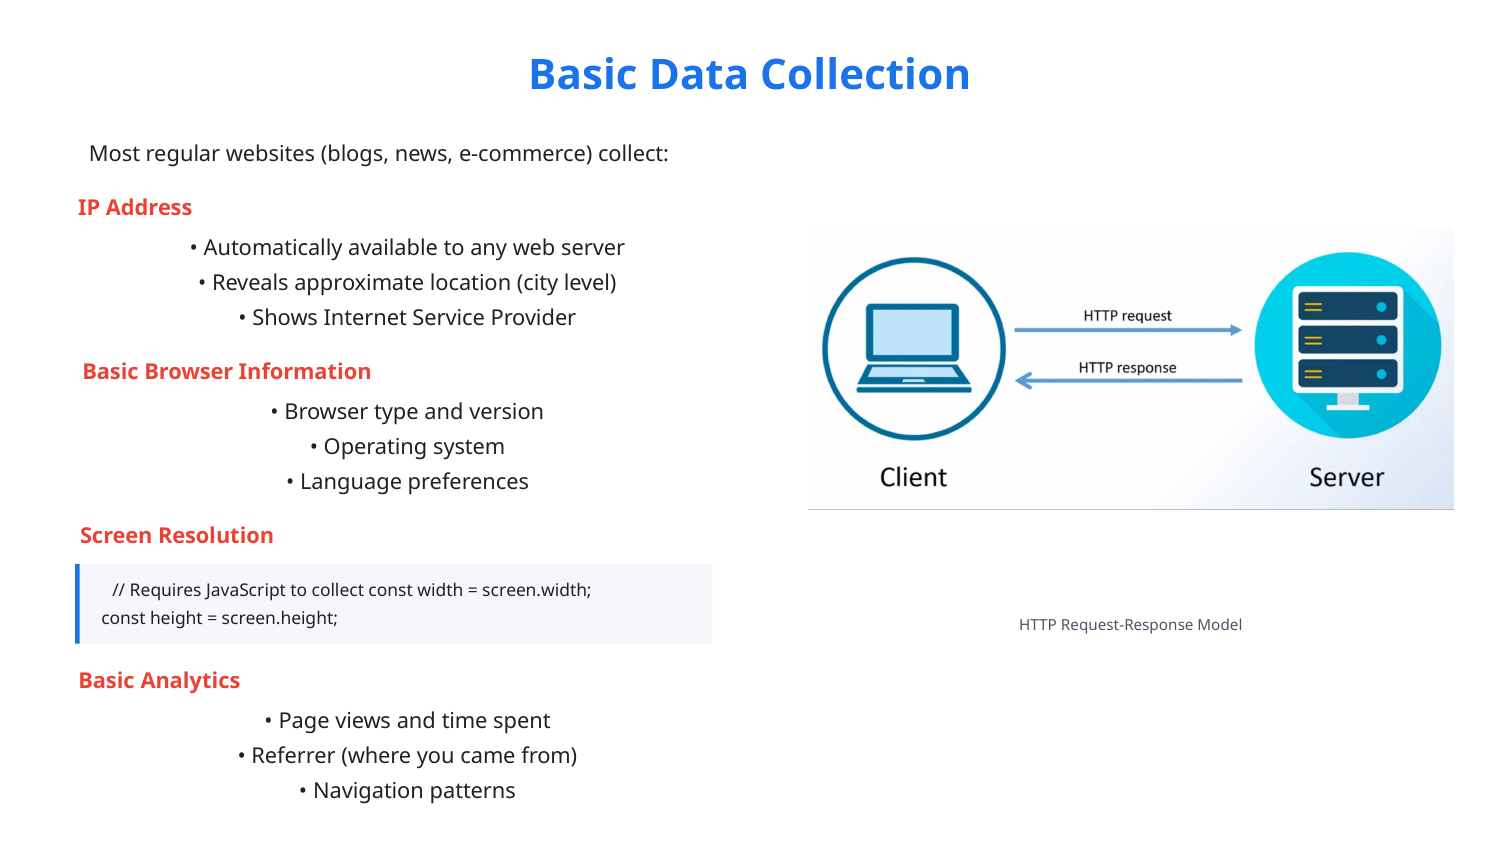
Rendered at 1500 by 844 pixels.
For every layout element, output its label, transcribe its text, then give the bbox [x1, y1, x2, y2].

text_box Most regular websites (blogs, news, e-commerce) collect: [88, 139, 671, 166]
text_box • Reveals approximate location (city level) [198, 268, 618, 295]
text_box • Referrer (where you came from) [237, 741, 578, 769]
text_box • Automatically available to any web server [189, 233, 626, 260]
text_box • Operating system [309, 432, 506, 459]
text_box • Page views and time spent [264, 706, 552, 733]
text_box HTTP Request-Response Model [1019, 615, 1243, 634]
text_box Basic Browser Information [82, 357, 373, 384]
text_box • Shows Internet Service Provider [238, 303, 578, 330]
text_box • Language preferences [285, 467, 530, 494]
text_box Basic Data Collection [528, 46, 972, 98]
text_box IP Address [78, 193, 193, 220]
text_box const height = screen.height; [96, 607, 344, 629]
text_box Screen Resolution [80, 521, 275, 548]
picture [808, 134, 1454, 604]
text_box • Browser type and version [270, 397, 545, 424]
text_box • Navigation patterns [299, 776, 517, 804]
text_box Basic Analytics [78, 666, 241, 693]
text_box [75, 563, 80, 644]
text_box [80, 563, 713, 644]
text_box // Requires JavaScript to collect const width = screen.width; [107, 578, 593, 601]
